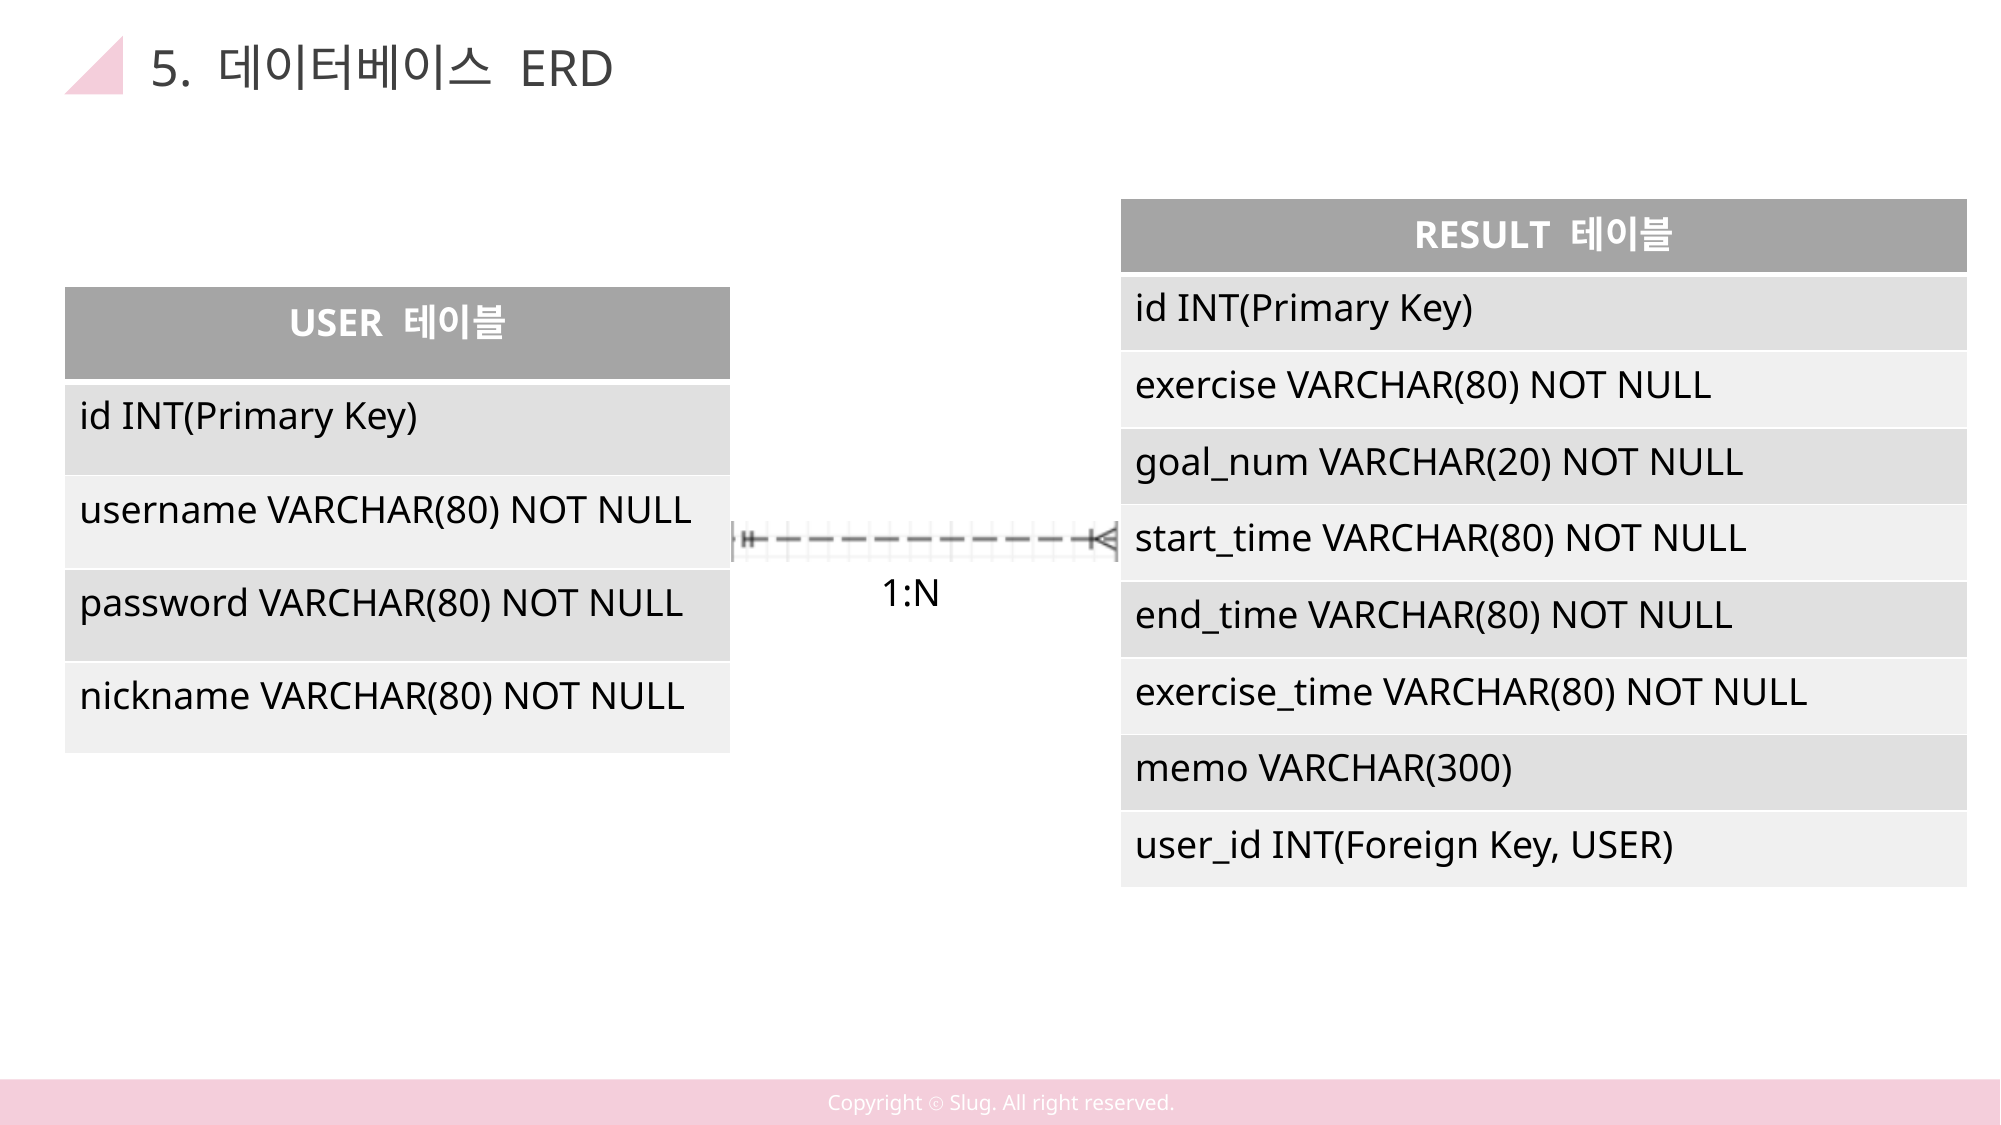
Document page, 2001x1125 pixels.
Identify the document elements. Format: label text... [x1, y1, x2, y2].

table_cell memo VARCHAR(300) [1121, 735, 1967, 810]
table_cell start_time VARCHAR(80) NOT NULL [1121, 505, 1967, 580]
table_cell password VARCHAR(80) NOT NULL [65, 570, 730, 661]
picture [731, 521, 1121, 562]
table_cell id INT(Primary Key) [1121, 277, 1967, 350]
text_box 5. 데이터베이스 ERD [135, 28, 1394, 104]
table_cell end_time VARCHAR(80) NOT NULL [1121, 582, 1967, 657]
table_cell username VARCHAR(80) NOT NULL [65, 476, 730, 568]
table_header USER 테이블 [65, 287, 730, 379]
table_header RESULT 테이블 [1121, 199, 1967, 272]
table_cell id INT(Primary Key) [65, 385, 730, 475]
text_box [0, 1079, 2000, 1125]
text_box 1:N [866, 562, 956, 622]
table_cell goal_num VARCHAR(20) NOT NULL [1121, 429, 1967, 504]
table_cell exercise_time VARCHAR(80) NOT NULL [1121, 659, 1967, 734]
table_cell user_id INT(Foreign Key, USER) [1121, 812, 1967, 887]
table_cell nickname VARCHAR(80) NOT NULL [65, 663, 730, 753]
text_box [61, 33, 124, 96]
table_cell exercise VARCHAR(80) NOT NULL [1121, 352, 1967, 427]
